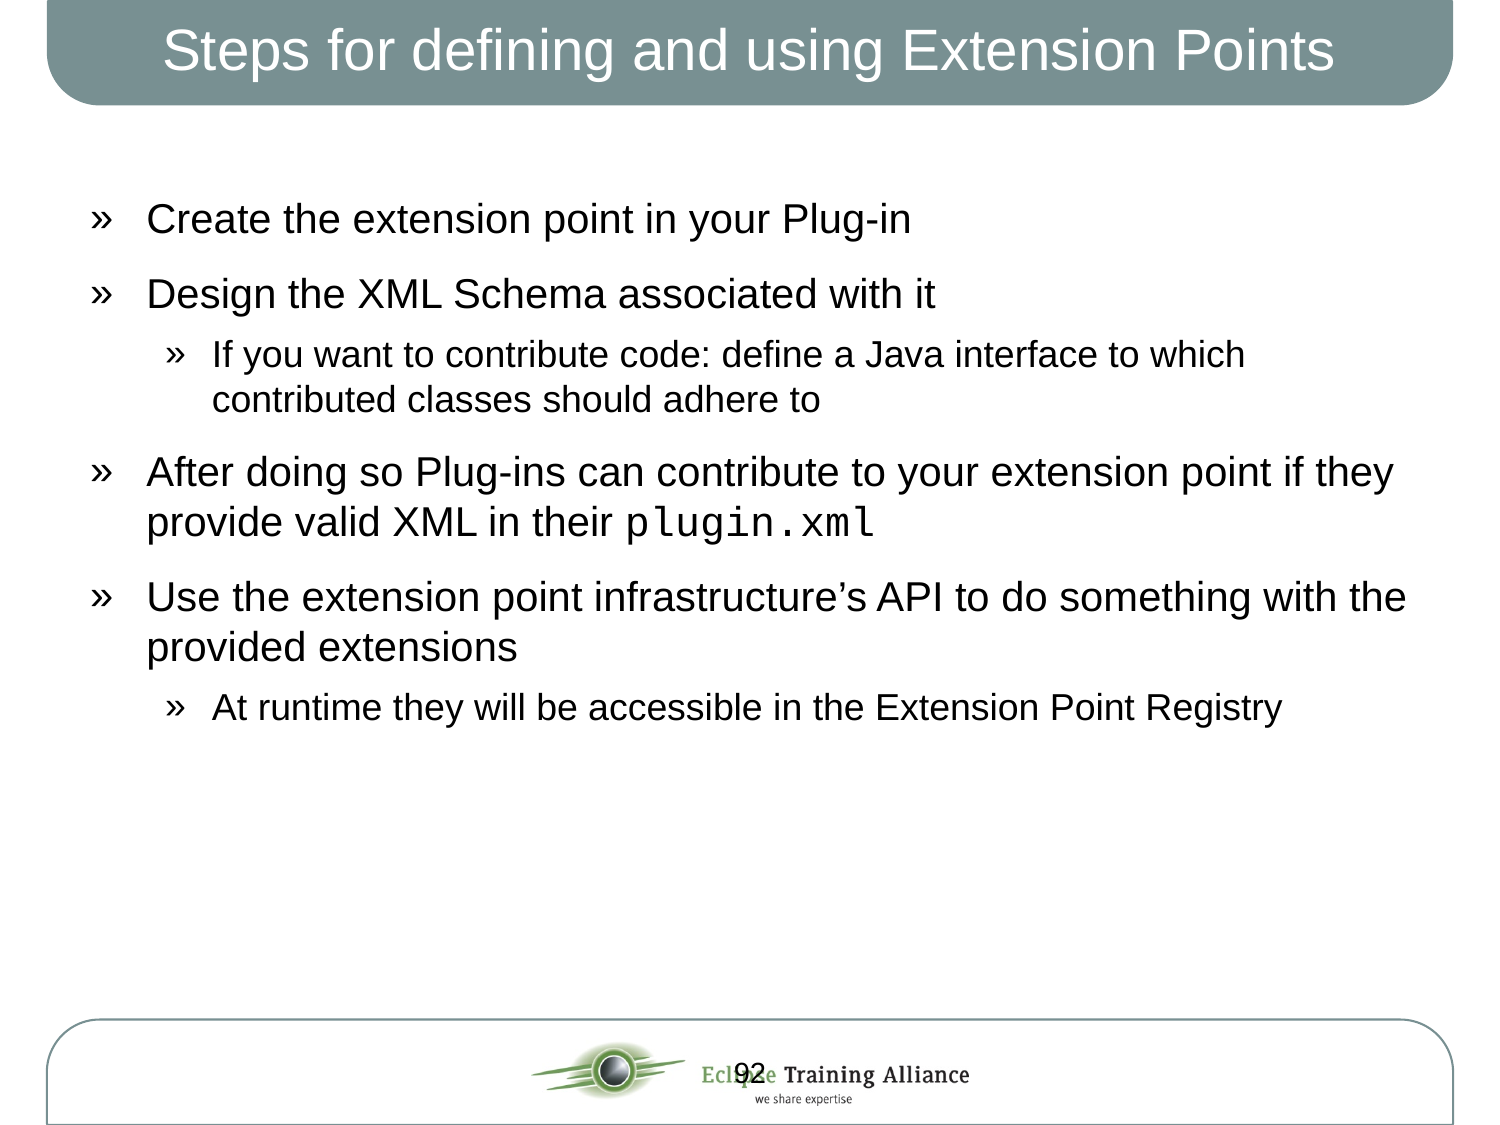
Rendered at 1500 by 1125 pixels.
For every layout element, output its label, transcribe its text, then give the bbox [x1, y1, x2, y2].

title Steps for defining and using Extension Points [82, 0, 1418, 94]
list Create the extension point in your Plug-in Design the XML Schema associated with it If you want to contribute code: define a Java interface to which contributed classes should adhere to After doing so Plug-ins can contribute to your extension point if they provide valid XML in their plugin.xml Use the extension point infrastructure’s API to do something with the provided extensions At runtime they will be accessible in the Extension Point Registry [75, 184, 1425, 1000]
picture [531, 1038, 969, 1106]
slide_number 92 [662, 1041, 838, 1102]
